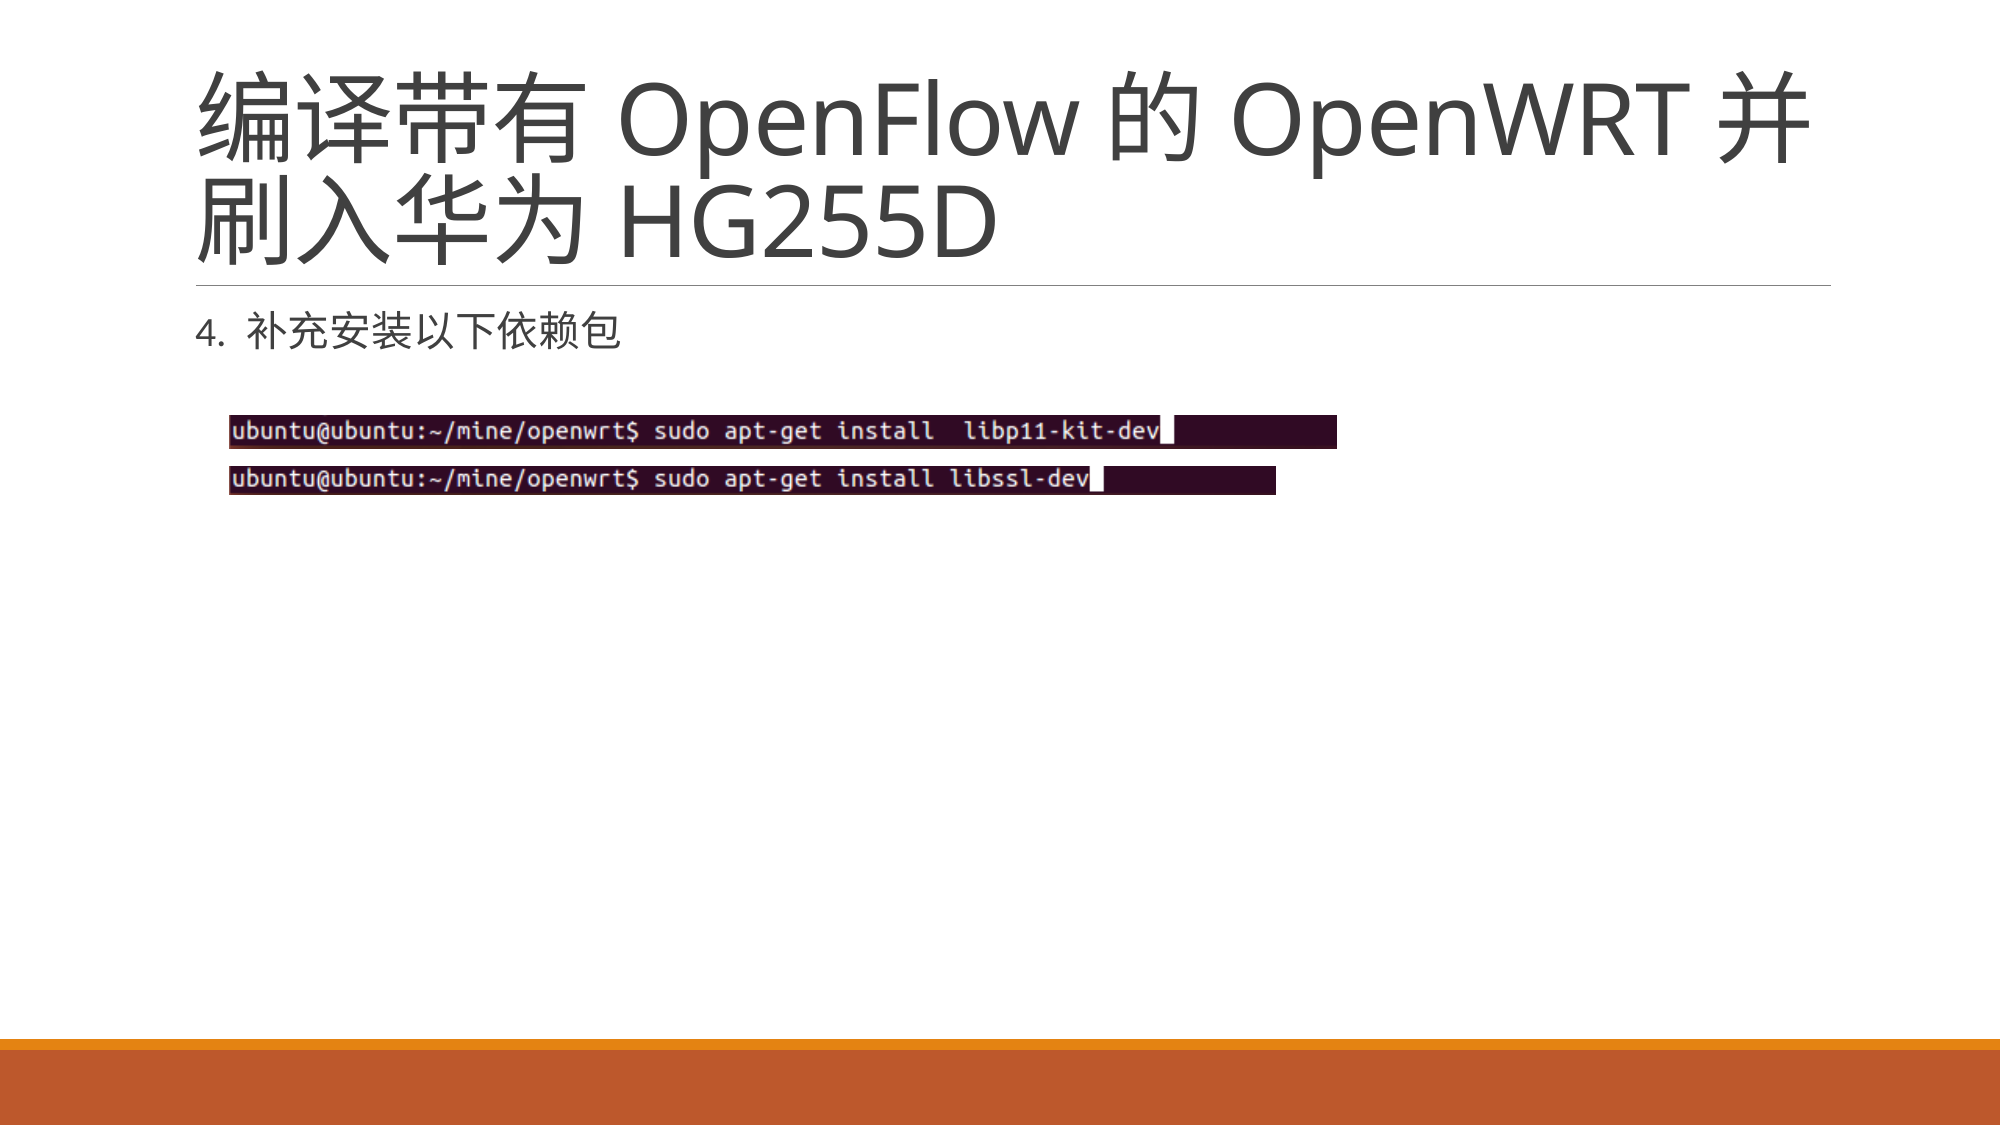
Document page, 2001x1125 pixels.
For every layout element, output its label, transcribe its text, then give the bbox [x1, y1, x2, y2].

picture [228, 414, 1338, 449]
list 4. 补充安装以下依赖包 [180, 302, 1830, 963]
picture [228, 465, 1277, 495]
title 编译带有OpenFlow的OpenWRT并刷入华为HG255D [180, 47, 1830, 285]
